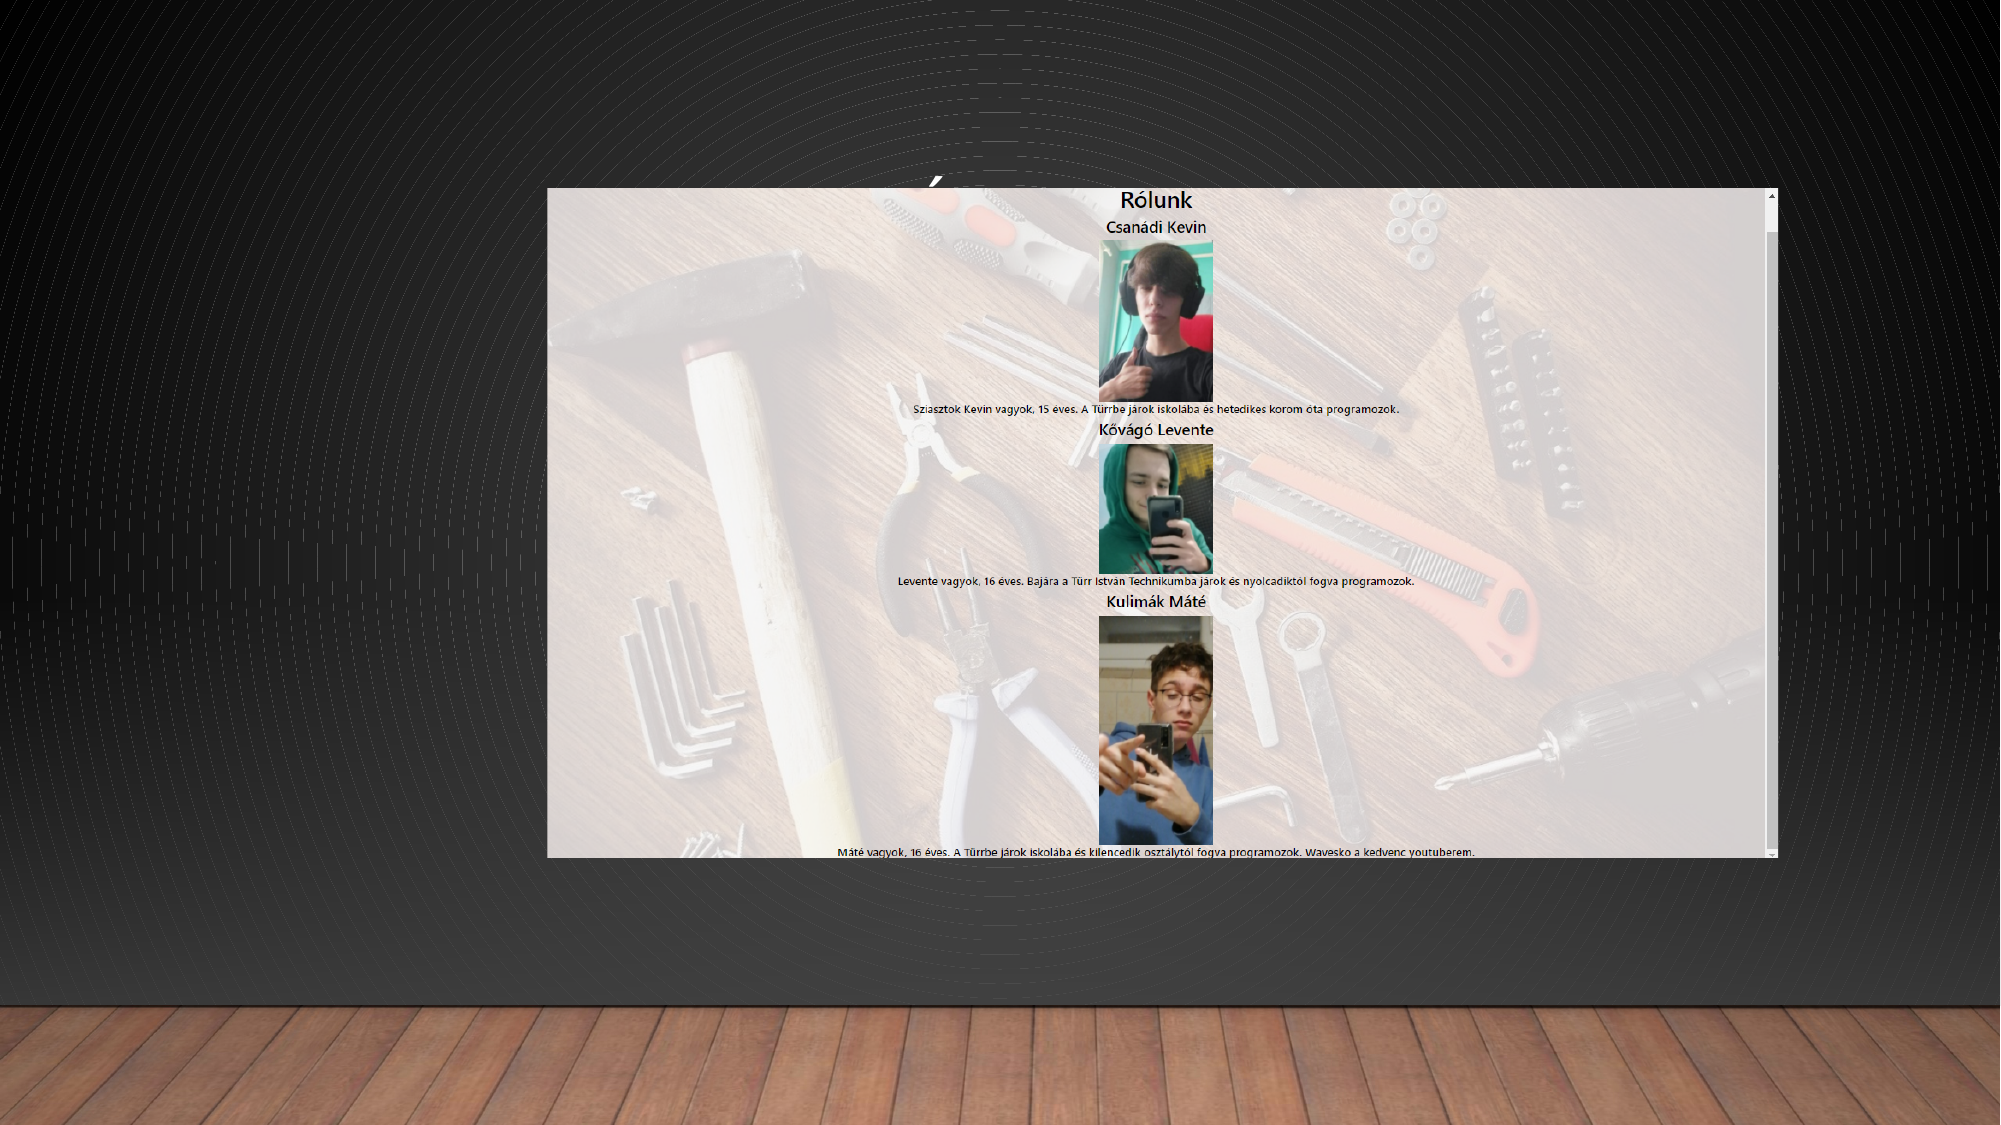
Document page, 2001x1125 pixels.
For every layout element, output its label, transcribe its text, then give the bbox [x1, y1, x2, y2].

title rólunk [238, 131, 1763, 305]
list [547, 188, 1779, 859]
picture [0, 1005, 2000, 1125]
